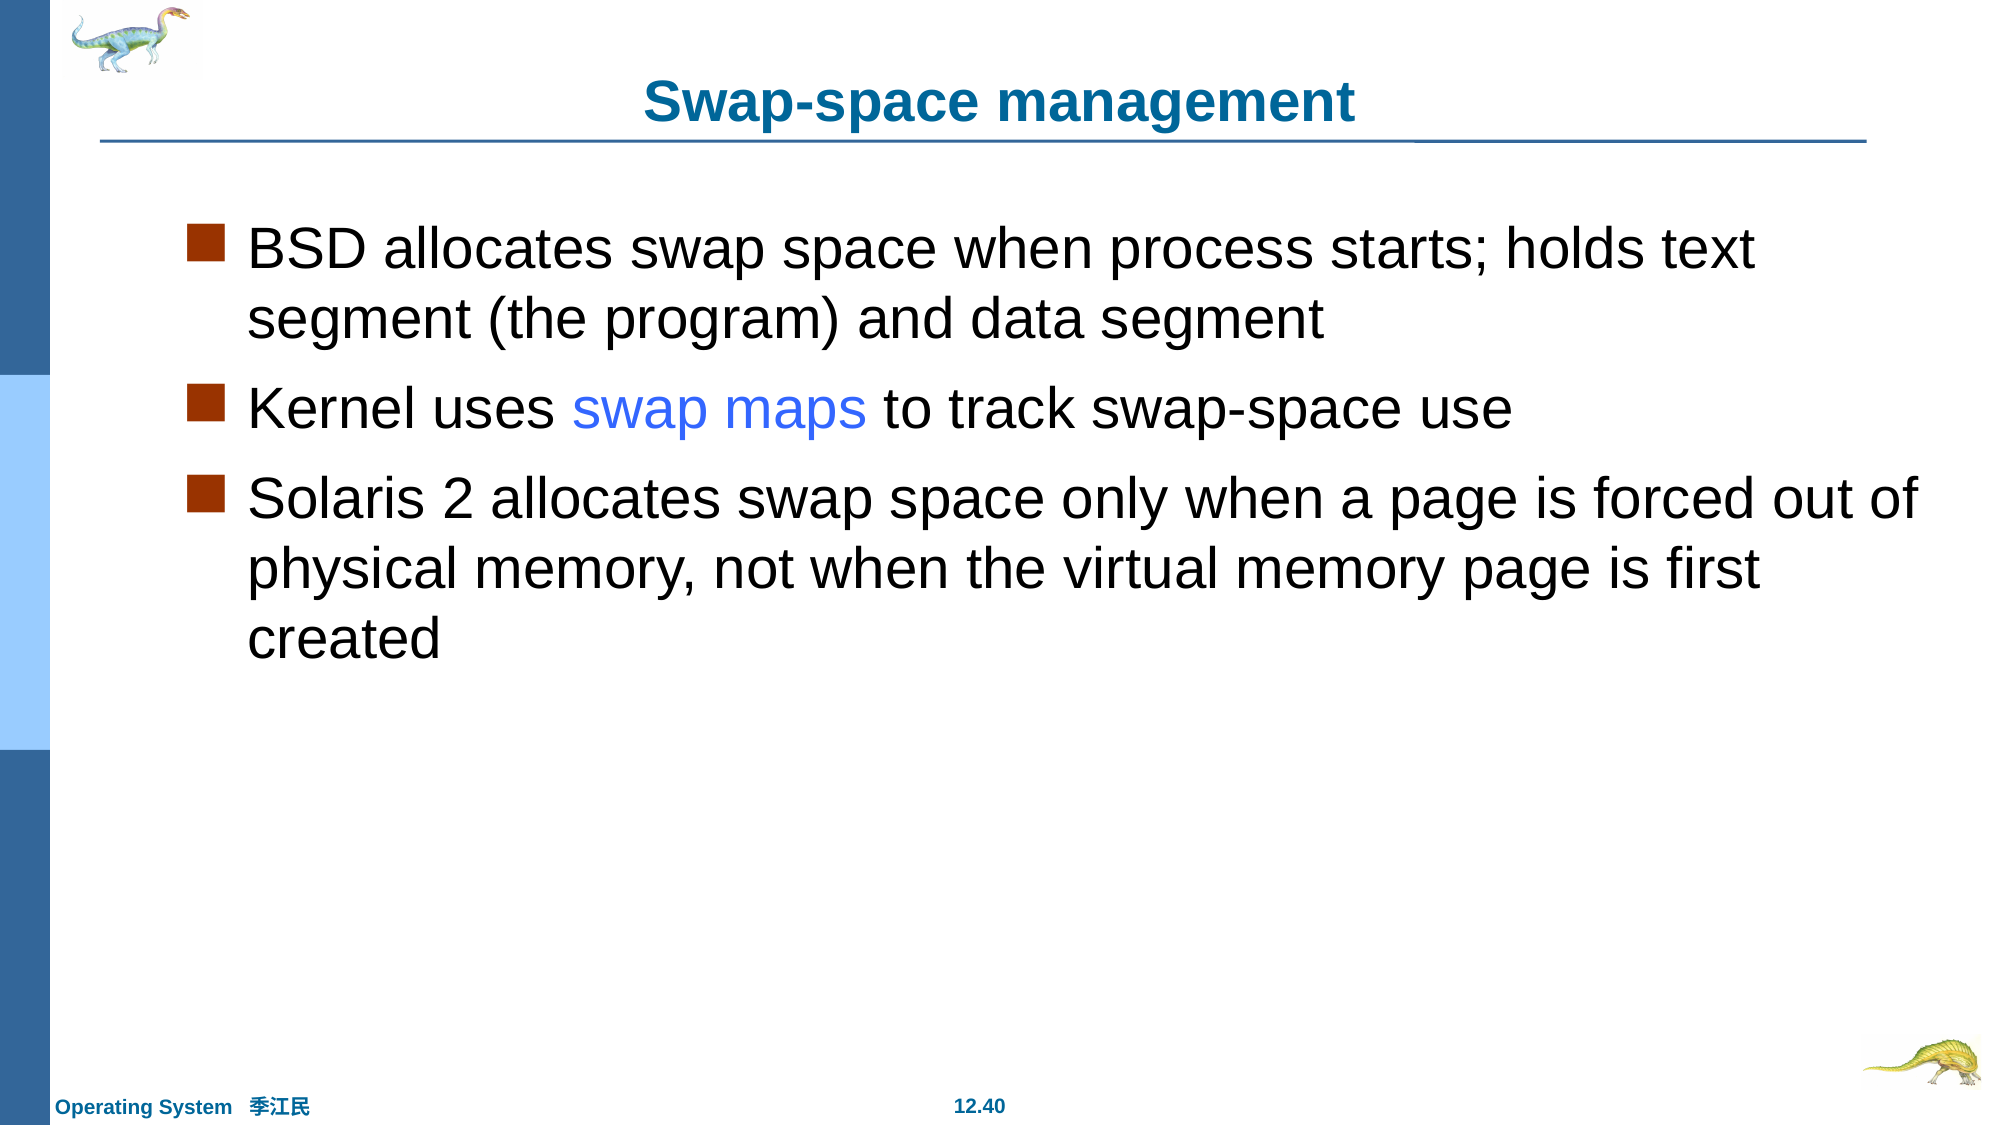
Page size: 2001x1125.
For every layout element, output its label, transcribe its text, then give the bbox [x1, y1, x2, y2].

list BSD allocates swap space when process starts; holds text segment (the program) and data segment Kernel uses swap maps to track swap-space use Solaris 2 allocates swap space only when a page is forced out of physical memory, not when the virtual memory page is first created [176, 202, 1977, 946]
title Swap-space management [99, 45, 1900, 141]
picture [62, 0, 203, 80]
picture [1861, 1034, 1982, 1090]
